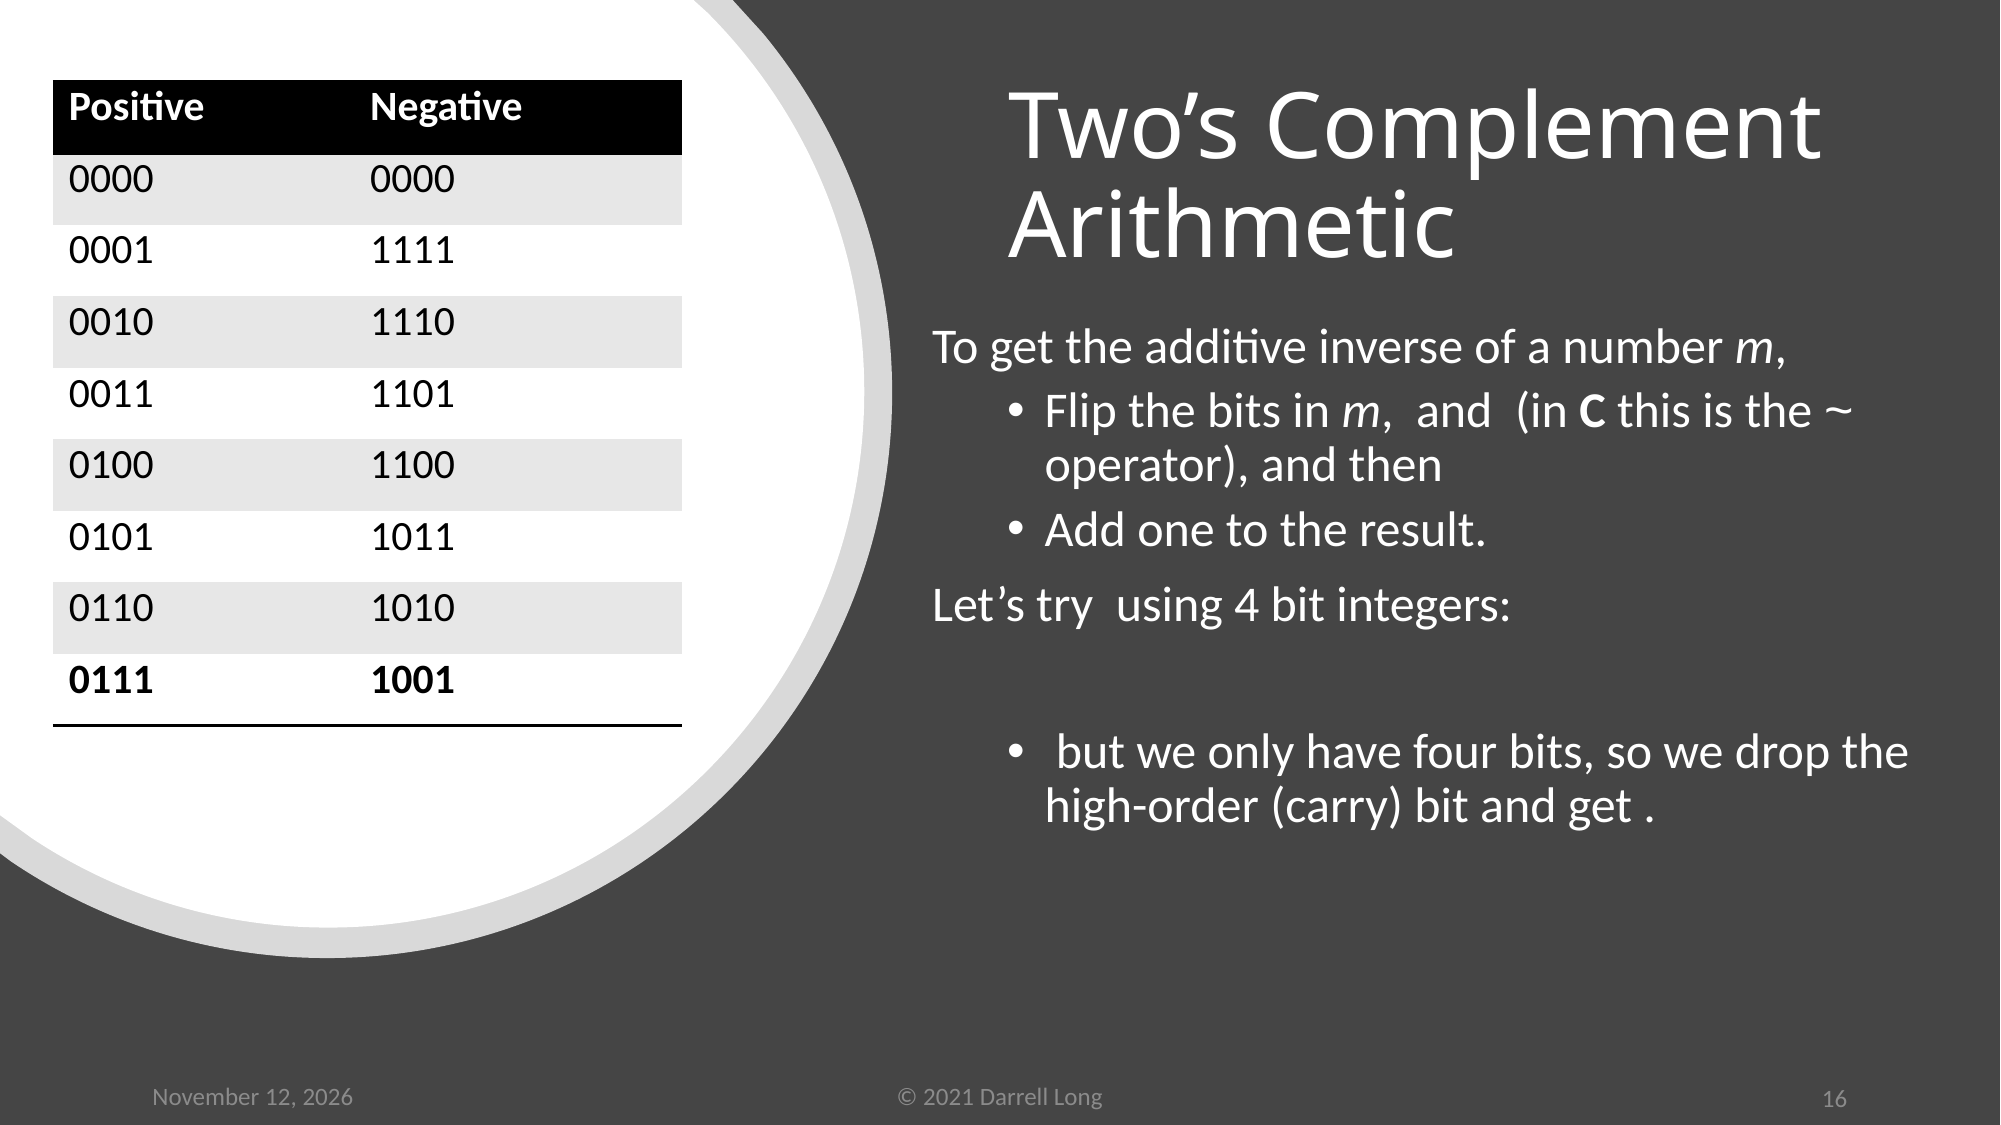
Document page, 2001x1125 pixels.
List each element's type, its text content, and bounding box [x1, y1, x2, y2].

table_cell 1010 [354, 582, 682, 654]
table_cell 0100 [53, 439, 354, 511]
table_cell 1110 [354, 296, 682, 368]
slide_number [137, 1065, 588, 1125]
table_cell 0110 [53, 582, 354, 654]
title Two’s Complement Arithmetic [993, 69, 1865, 288]
slide_number 16 [1412, 1067, 1863, 1125]
table_cell 0011 [53, 368, 354, 439]
table_cell 0001 [53, 225, 354, 296]
table_cell 1011 [354, 511, 682, 582]
table_cell 1101 [354, 368, 682, 439]
table_cell 0010 [53, 296, 354, 368]
table_cell 0000 [53, 155, 354, 225]
table_cell 0000 [354, 155, 682, 225]
table_cell 1100 [354, 439, 682, 511]
footer © 2021 Darrell Long [662, 1065, 1338, 1125]
table_header Positive [53, 83, 354, 151]
table_header Negative [354, 83, 682, 151]
table_cell 0111 [53, 654, 354, 724]
table_cell 1111 [354, 225, 682, 296]
text_box [0, 0, 866, 929]
text_box [0, 0, 894, 960]
table_cell 1001 [354, 654, 682, 724]
table_cell 0101 [53, 511, 354, 582]
